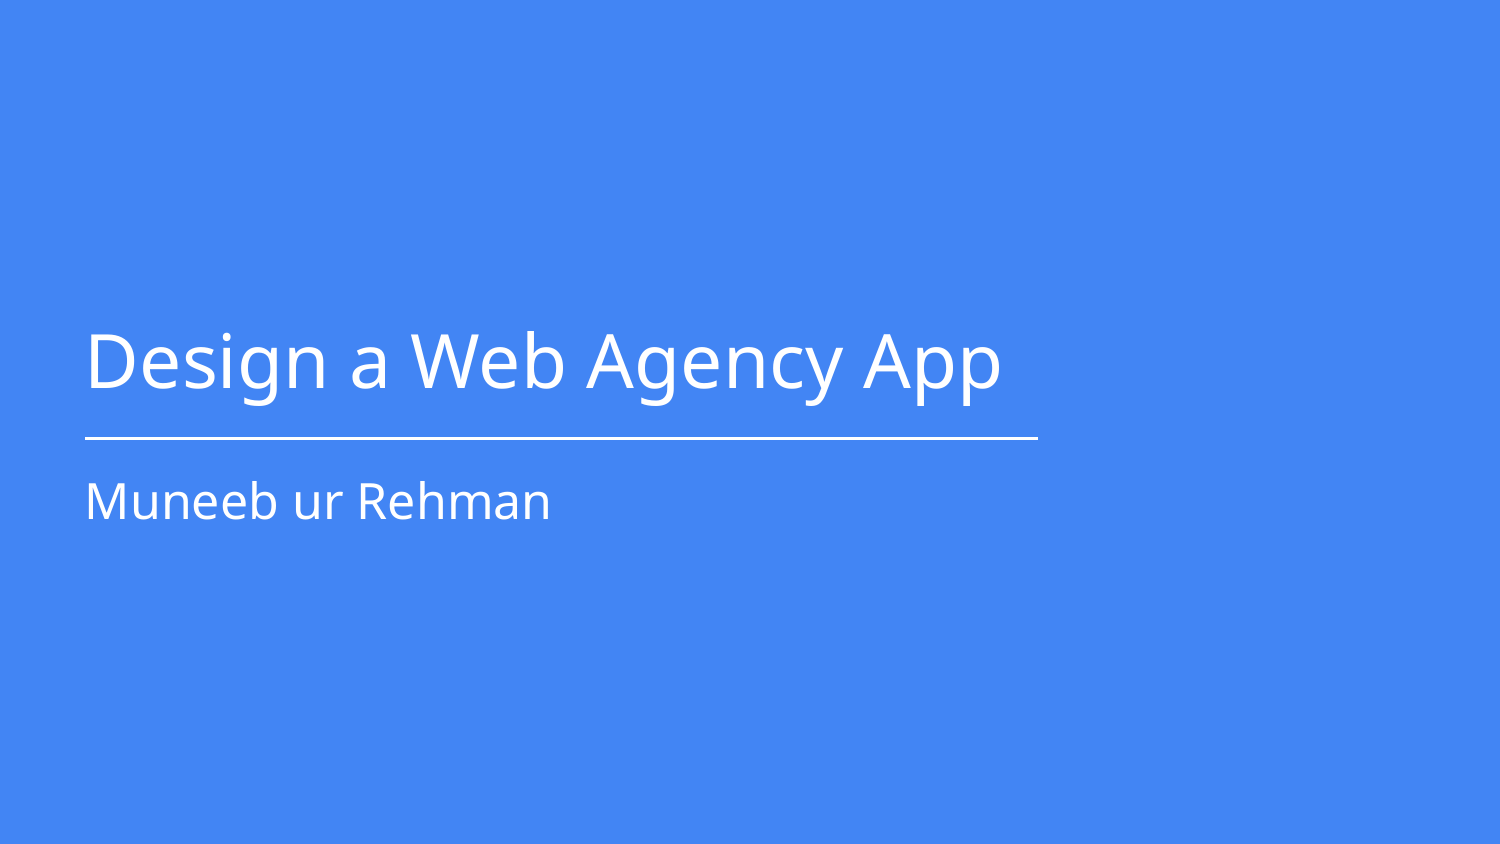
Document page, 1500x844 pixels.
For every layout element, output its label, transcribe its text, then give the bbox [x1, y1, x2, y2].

text_box Muneeb ur Rehman [84, 454, 894, 545]
text_box Design a Web Agency App [84, 298, 1197, 419]
